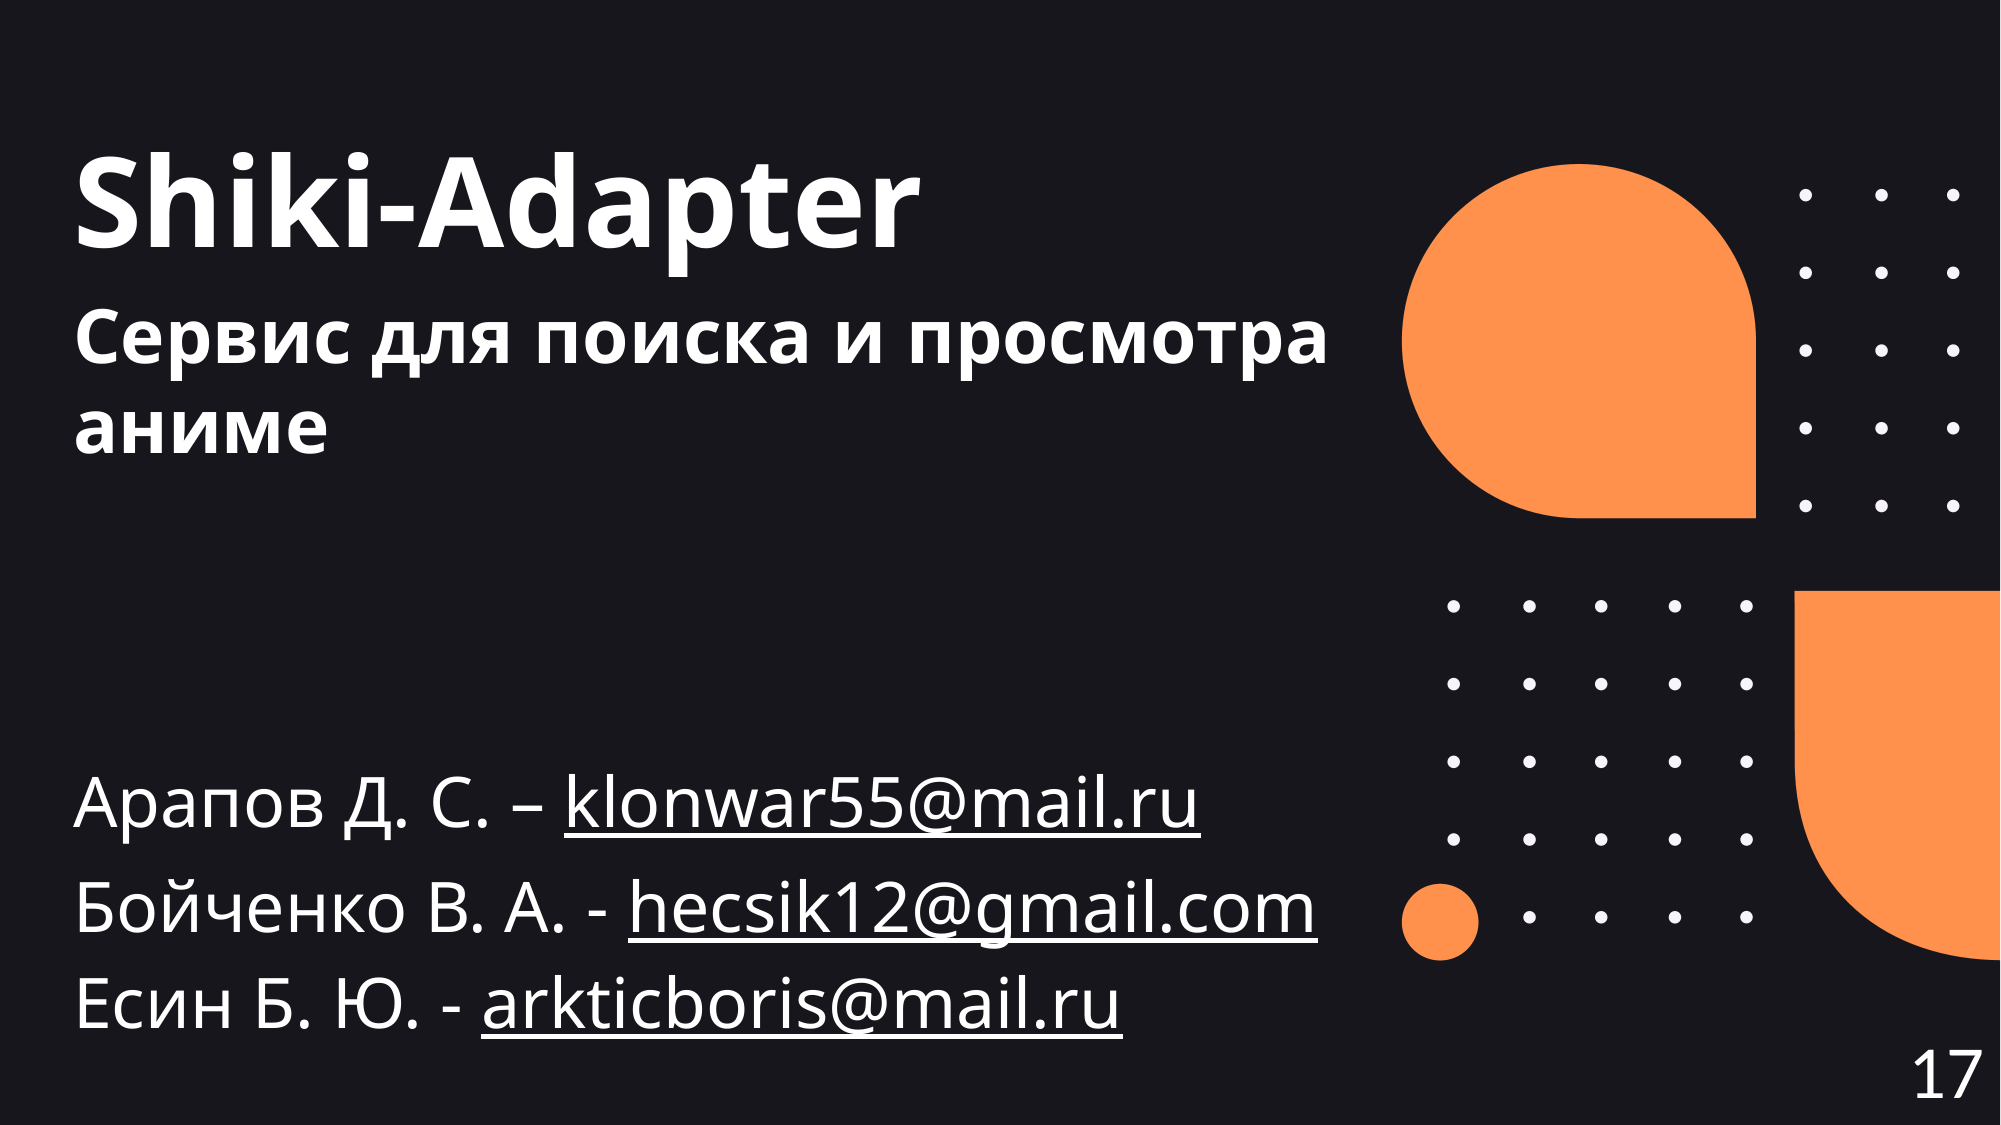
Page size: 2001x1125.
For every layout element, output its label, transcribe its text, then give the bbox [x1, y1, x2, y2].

text_box Сервис для поиска и просмотра аниме [58, 281, 1390, 477]
text_box Shiki-Adapter [58, 114, 1390, 280]
picture [0, 0, 2001, 1125]
slide_number 17 [1550, 1038, 2000, 1098]
text_box Арапов Д. С. – klonwar55@mail.ru Бойченко В. А. - hecsik12@gmail.com Есин Б. Ю. - arkticboris@mail.ru [58, 751, 1390, 1056]
